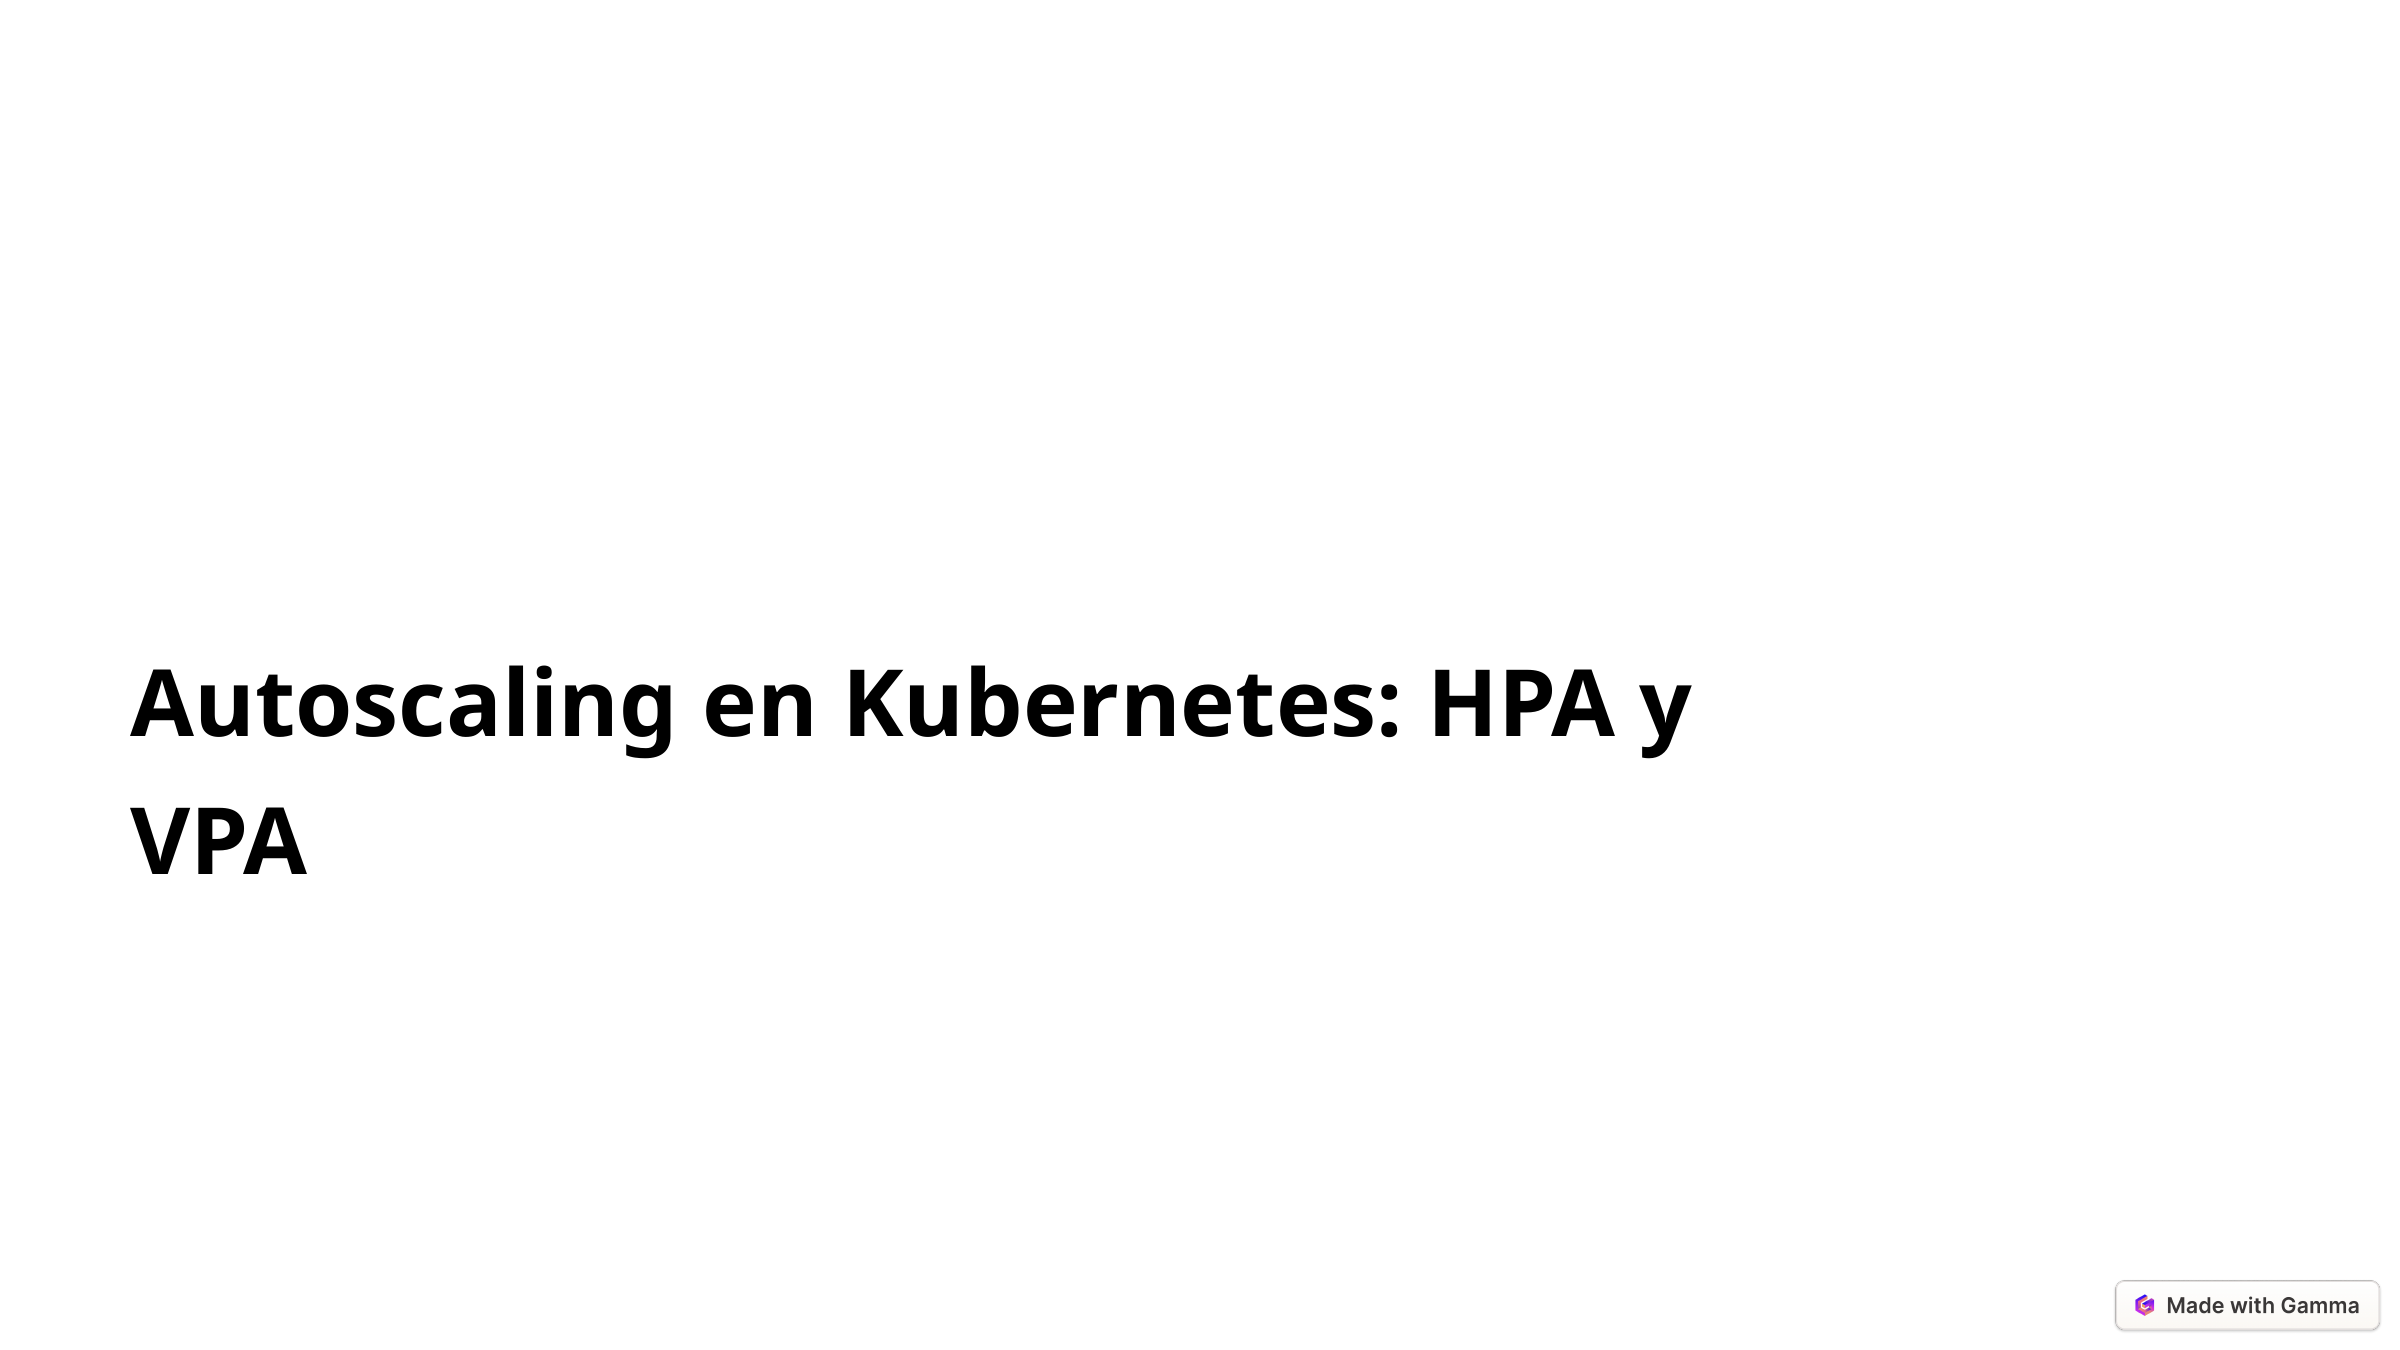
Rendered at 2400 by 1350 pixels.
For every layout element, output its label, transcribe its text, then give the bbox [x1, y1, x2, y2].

picture [2106, 1271, 2389, 1339]
text_box Autoscaling en Kubernetes: HPA y VPA [130, 616, 1798, 734]
